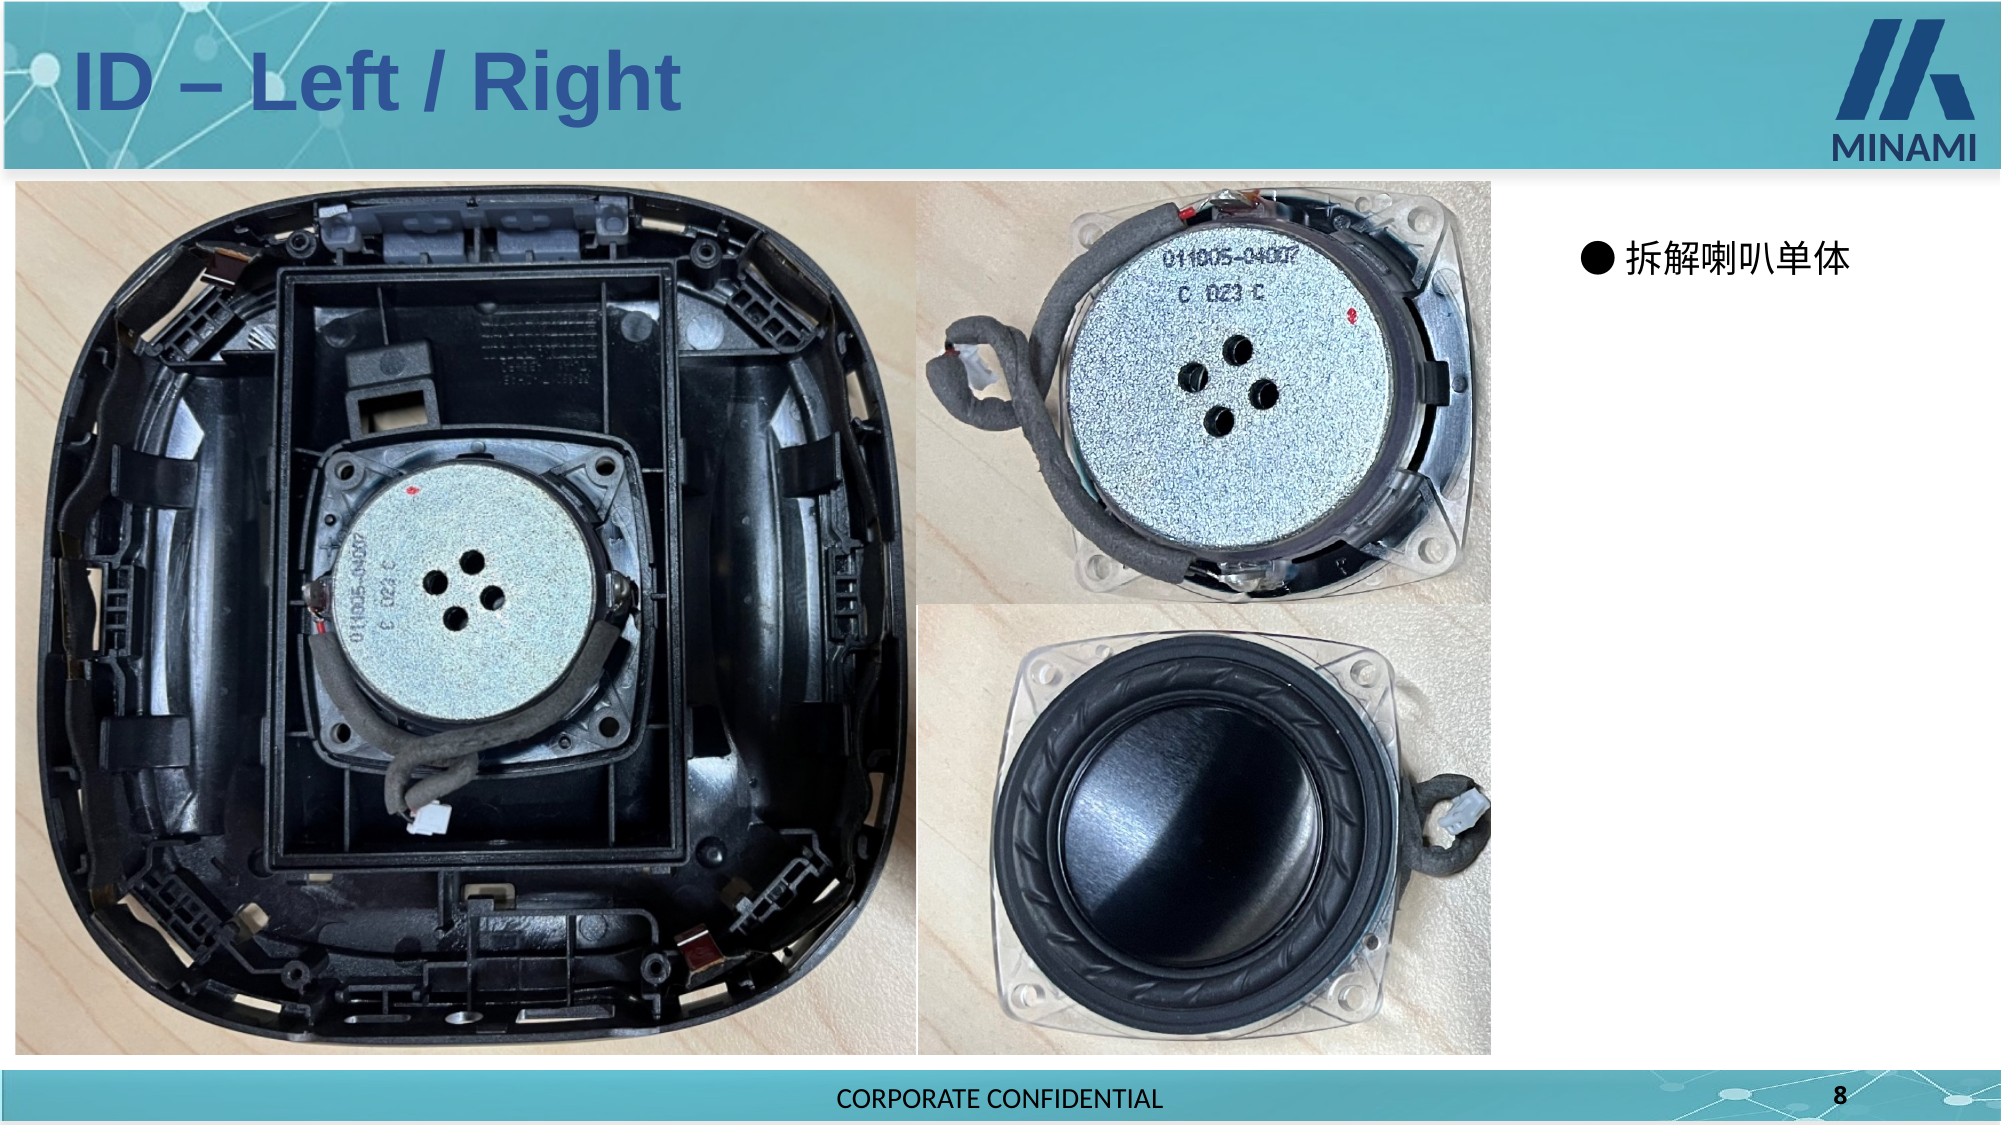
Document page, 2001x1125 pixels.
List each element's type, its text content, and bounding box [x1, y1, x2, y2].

slide_number 8 [1412, 1067, 1863, 1125]
footer CORPORATE CONFIDENTIAL [662, 1067, 1338, 1125]
picture [15, 181, 1491, 1055]
title ID – Left / Right [57, 0, 1816, 167]
text_box ●拆解喇叭单体 [1564, 227, 1943, 287]
picture [1835, 19, 1975, 120]
